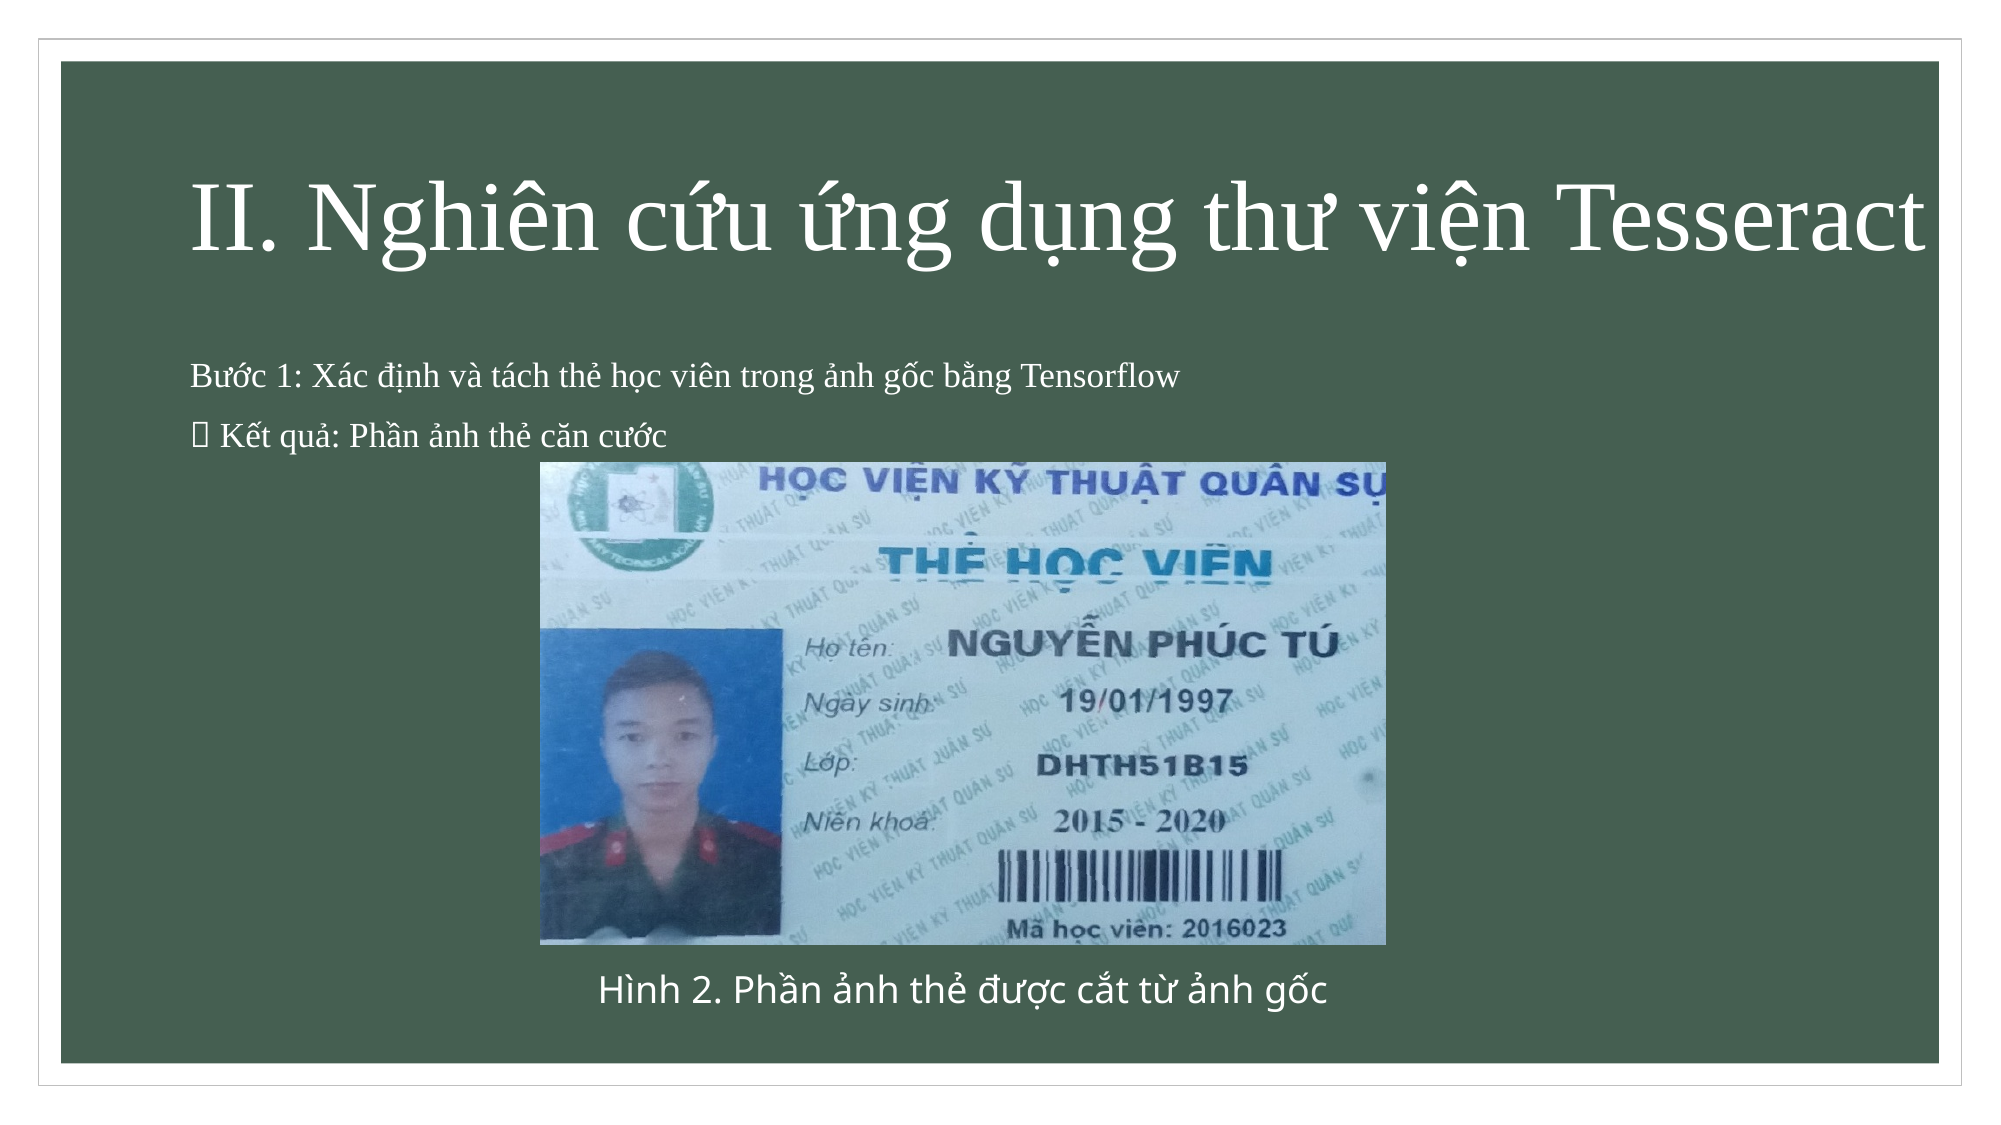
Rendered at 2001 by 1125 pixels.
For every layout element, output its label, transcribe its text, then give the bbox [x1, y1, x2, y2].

title II. Nghiên cứu ứng dụng thư viện Tesseract [174, 105, 1945, 331]
list Bước 1: Xác định và tách thẻ học viên trong ảnh gốc bằng Tensorflow  Kết quả: Phần ảnh thẻ căn cước [174, 345, 1825, 463]
picture [540, 462, 1386, 945]
text_box Hình 2. Phần ảnh thẻ được cắt từ ảnh gốc [582, 958, 1344, 1019]
